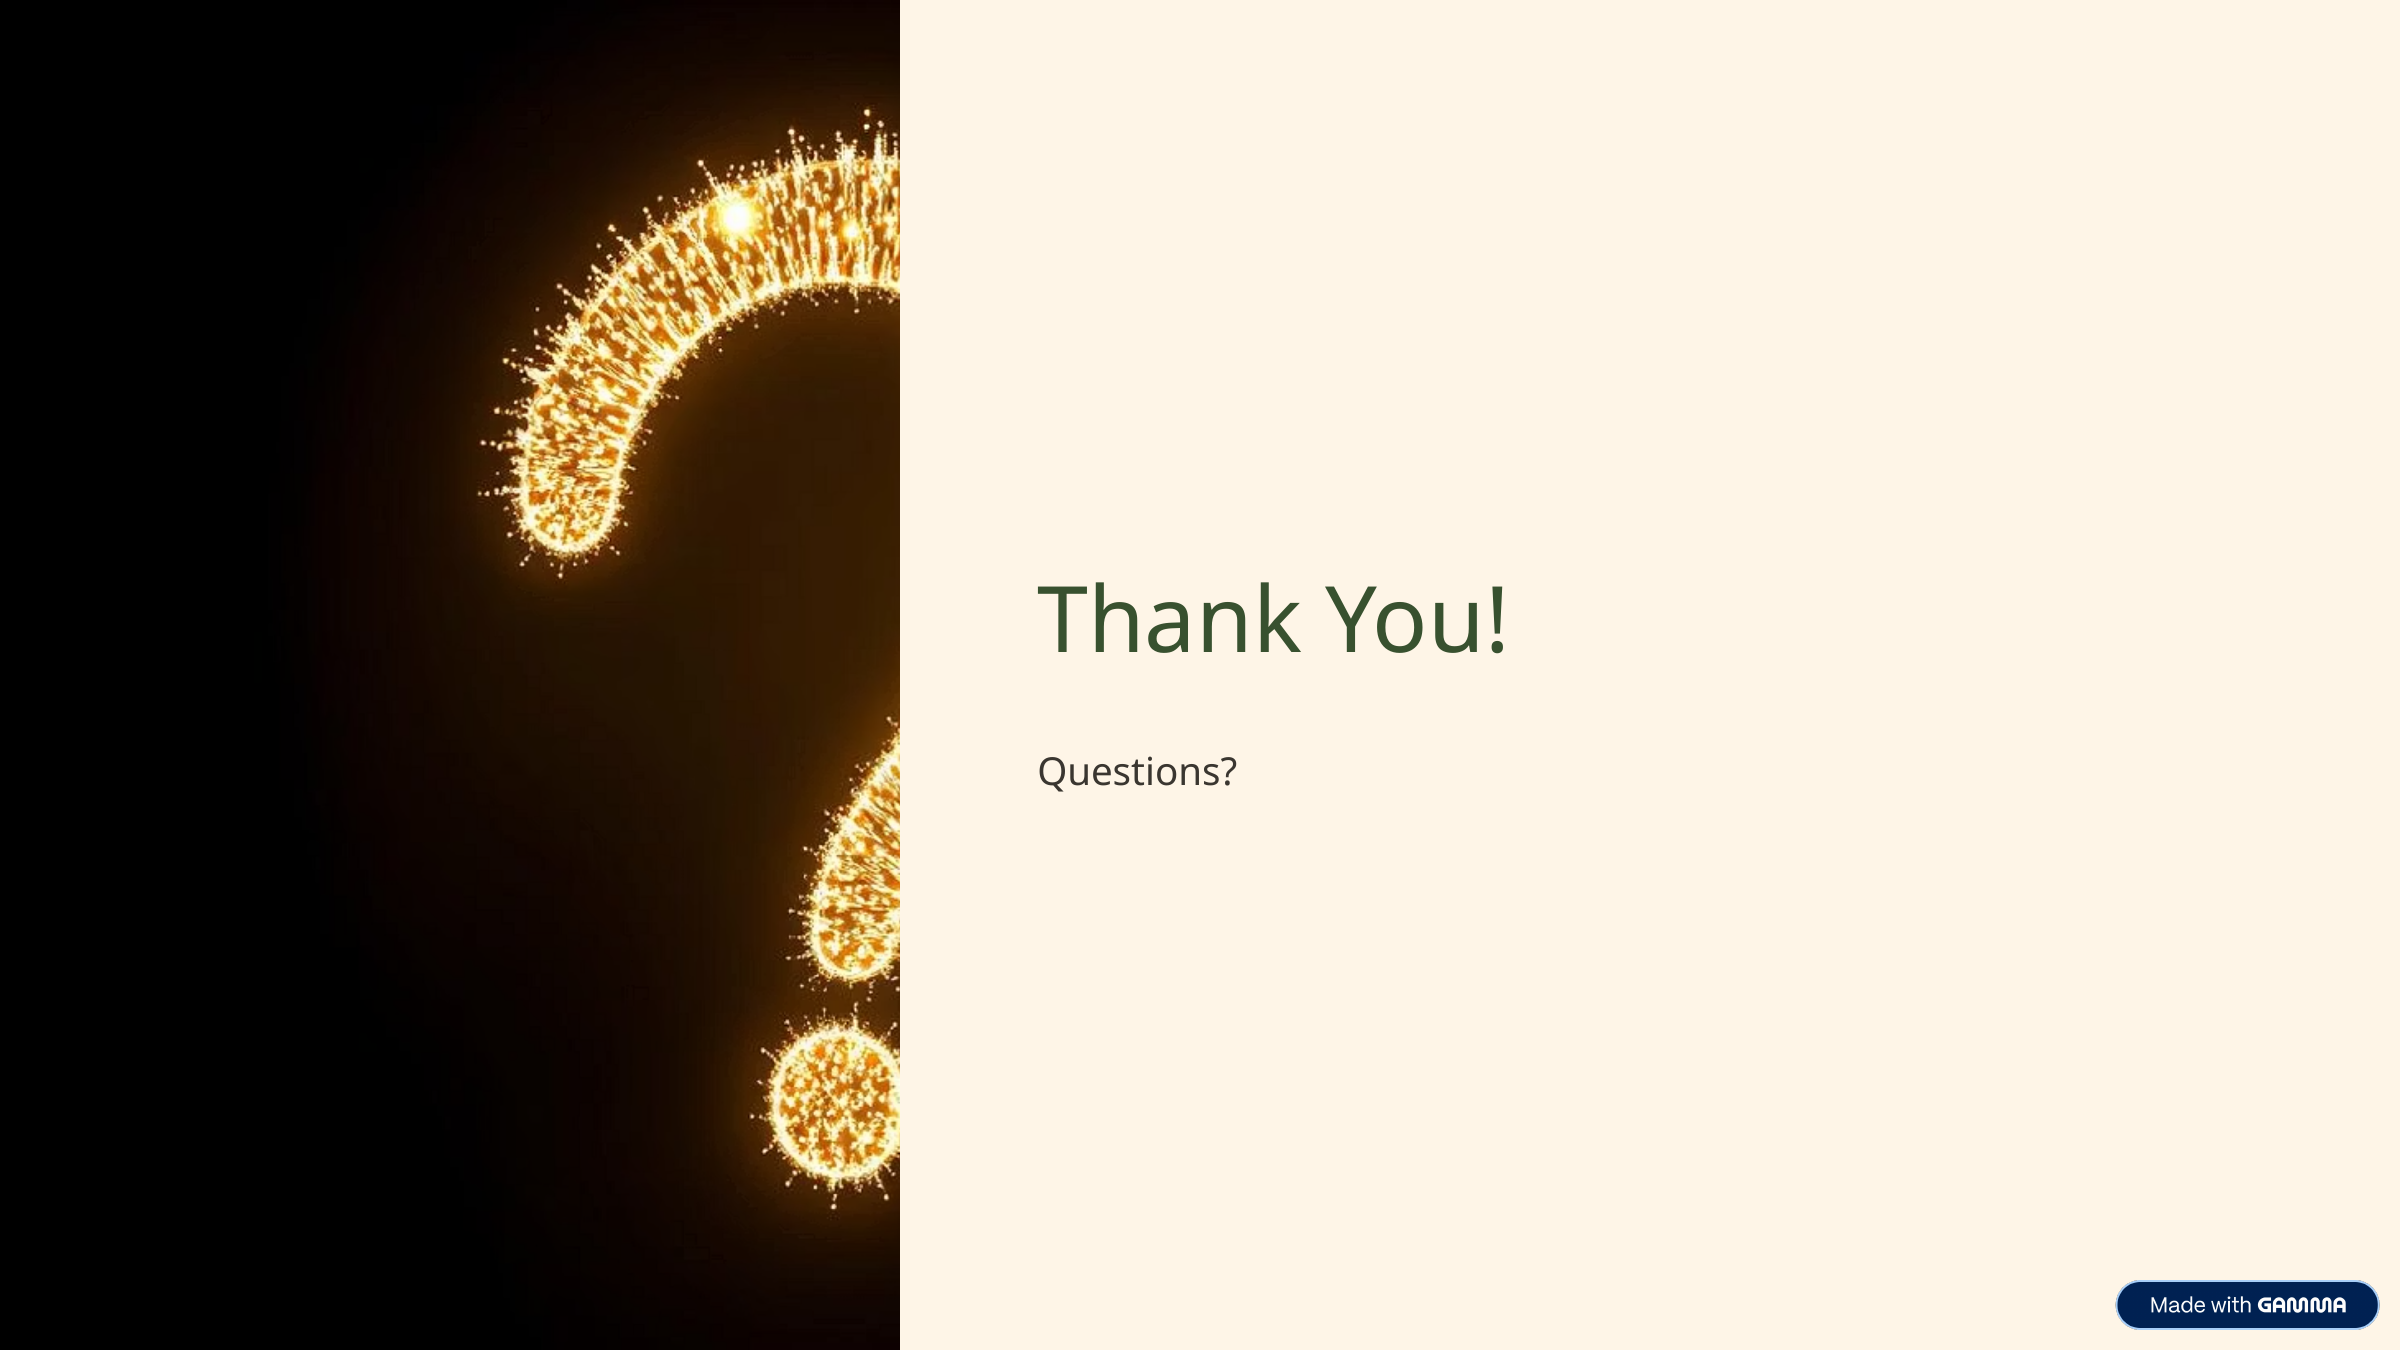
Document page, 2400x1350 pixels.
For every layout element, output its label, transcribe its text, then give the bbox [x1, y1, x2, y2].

text_box Thank You! [1037, 556, 1962, 672]
picture [2106, 1271, 2389, 1339]
picture [0, 0, 900, 1350]
text_box Questions? [1037, 730, 2263, 794]
